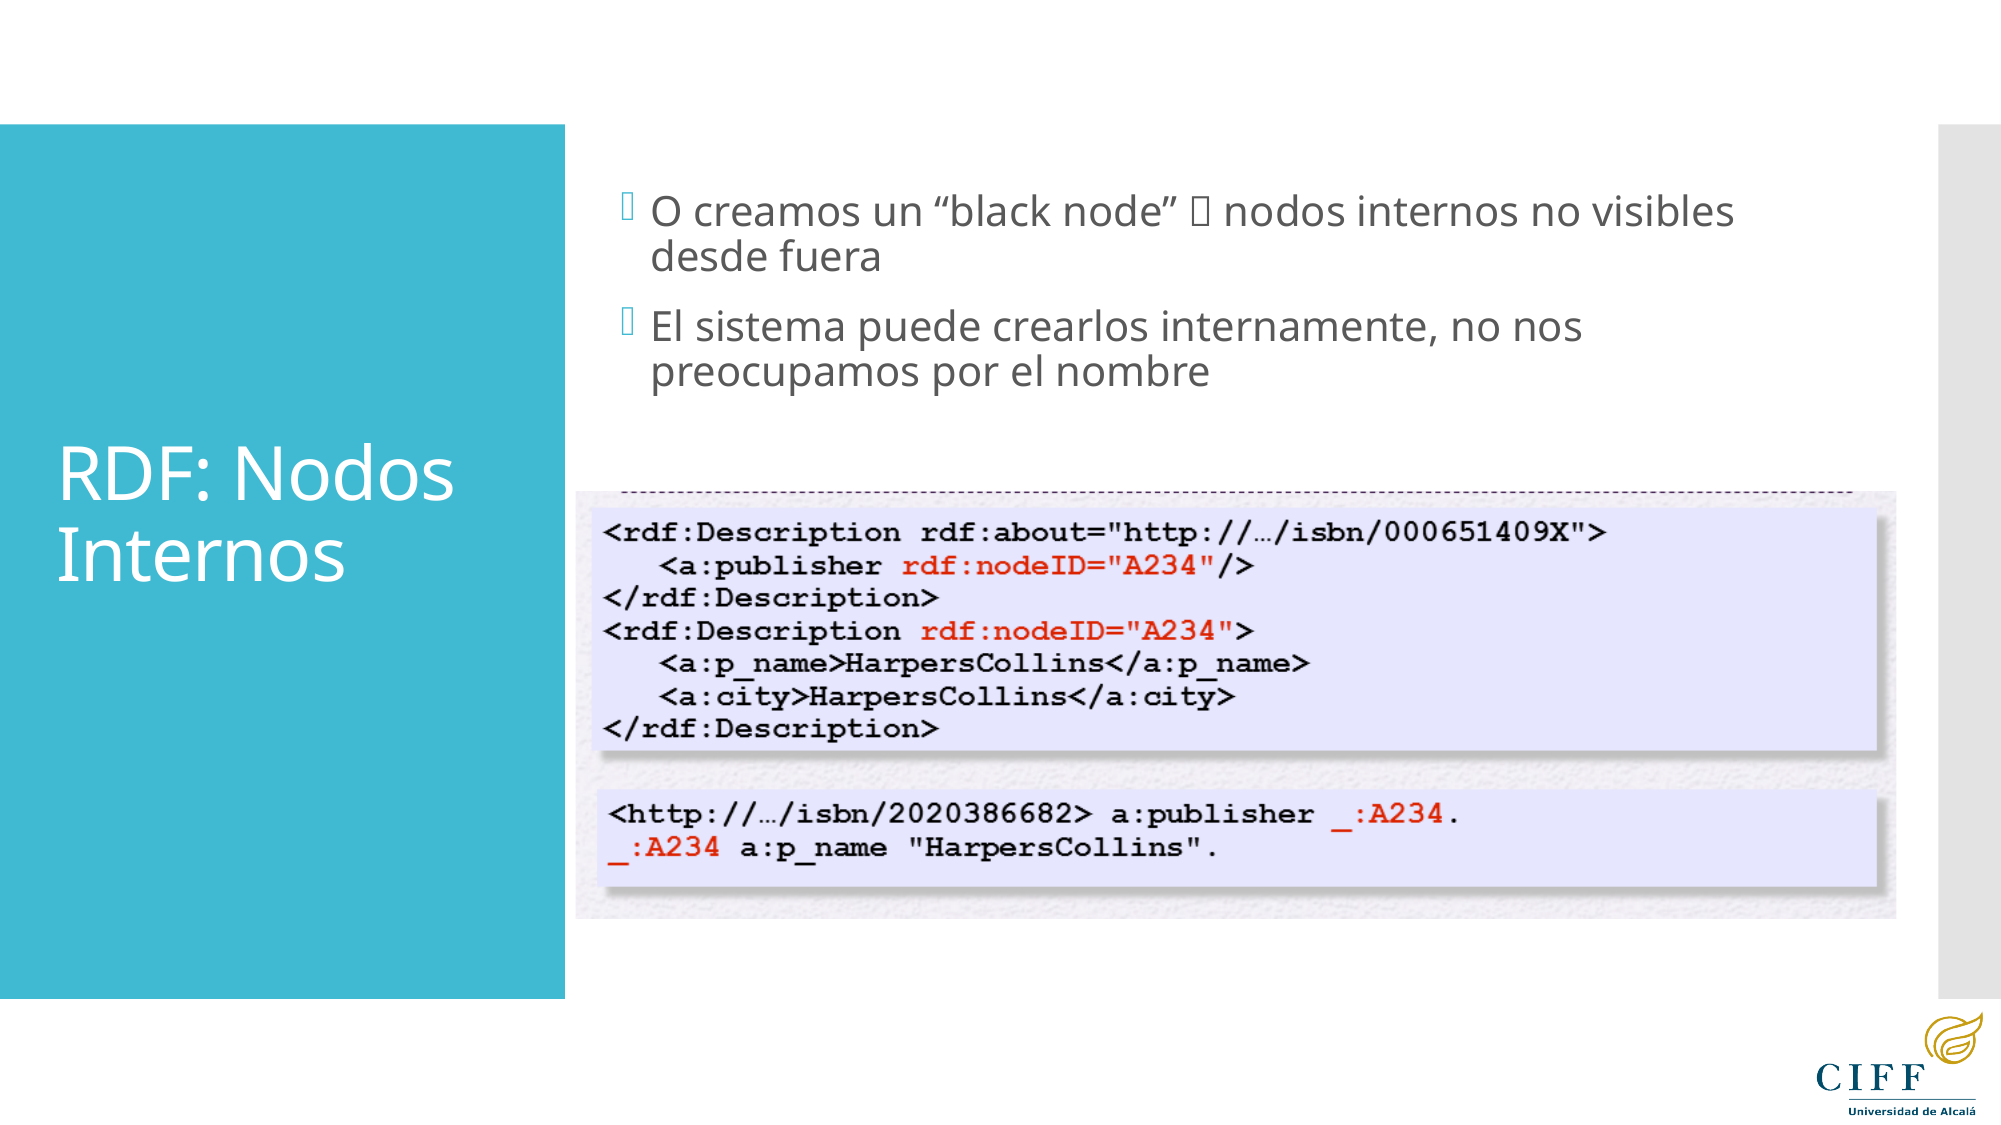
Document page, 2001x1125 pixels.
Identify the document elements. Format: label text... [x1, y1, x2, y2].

picture [1788, 990, 2000, 1125]
title RDF: Nodos Internos [41, 184, 525, 940]
list O creamos un “black node”  nodos internos no visibles desde fuera El sistema puede crearlos internamente, no nos preocupamos por el nombre [605, 133, 1806, 453]
picture [575, 490, 1897, 919]
